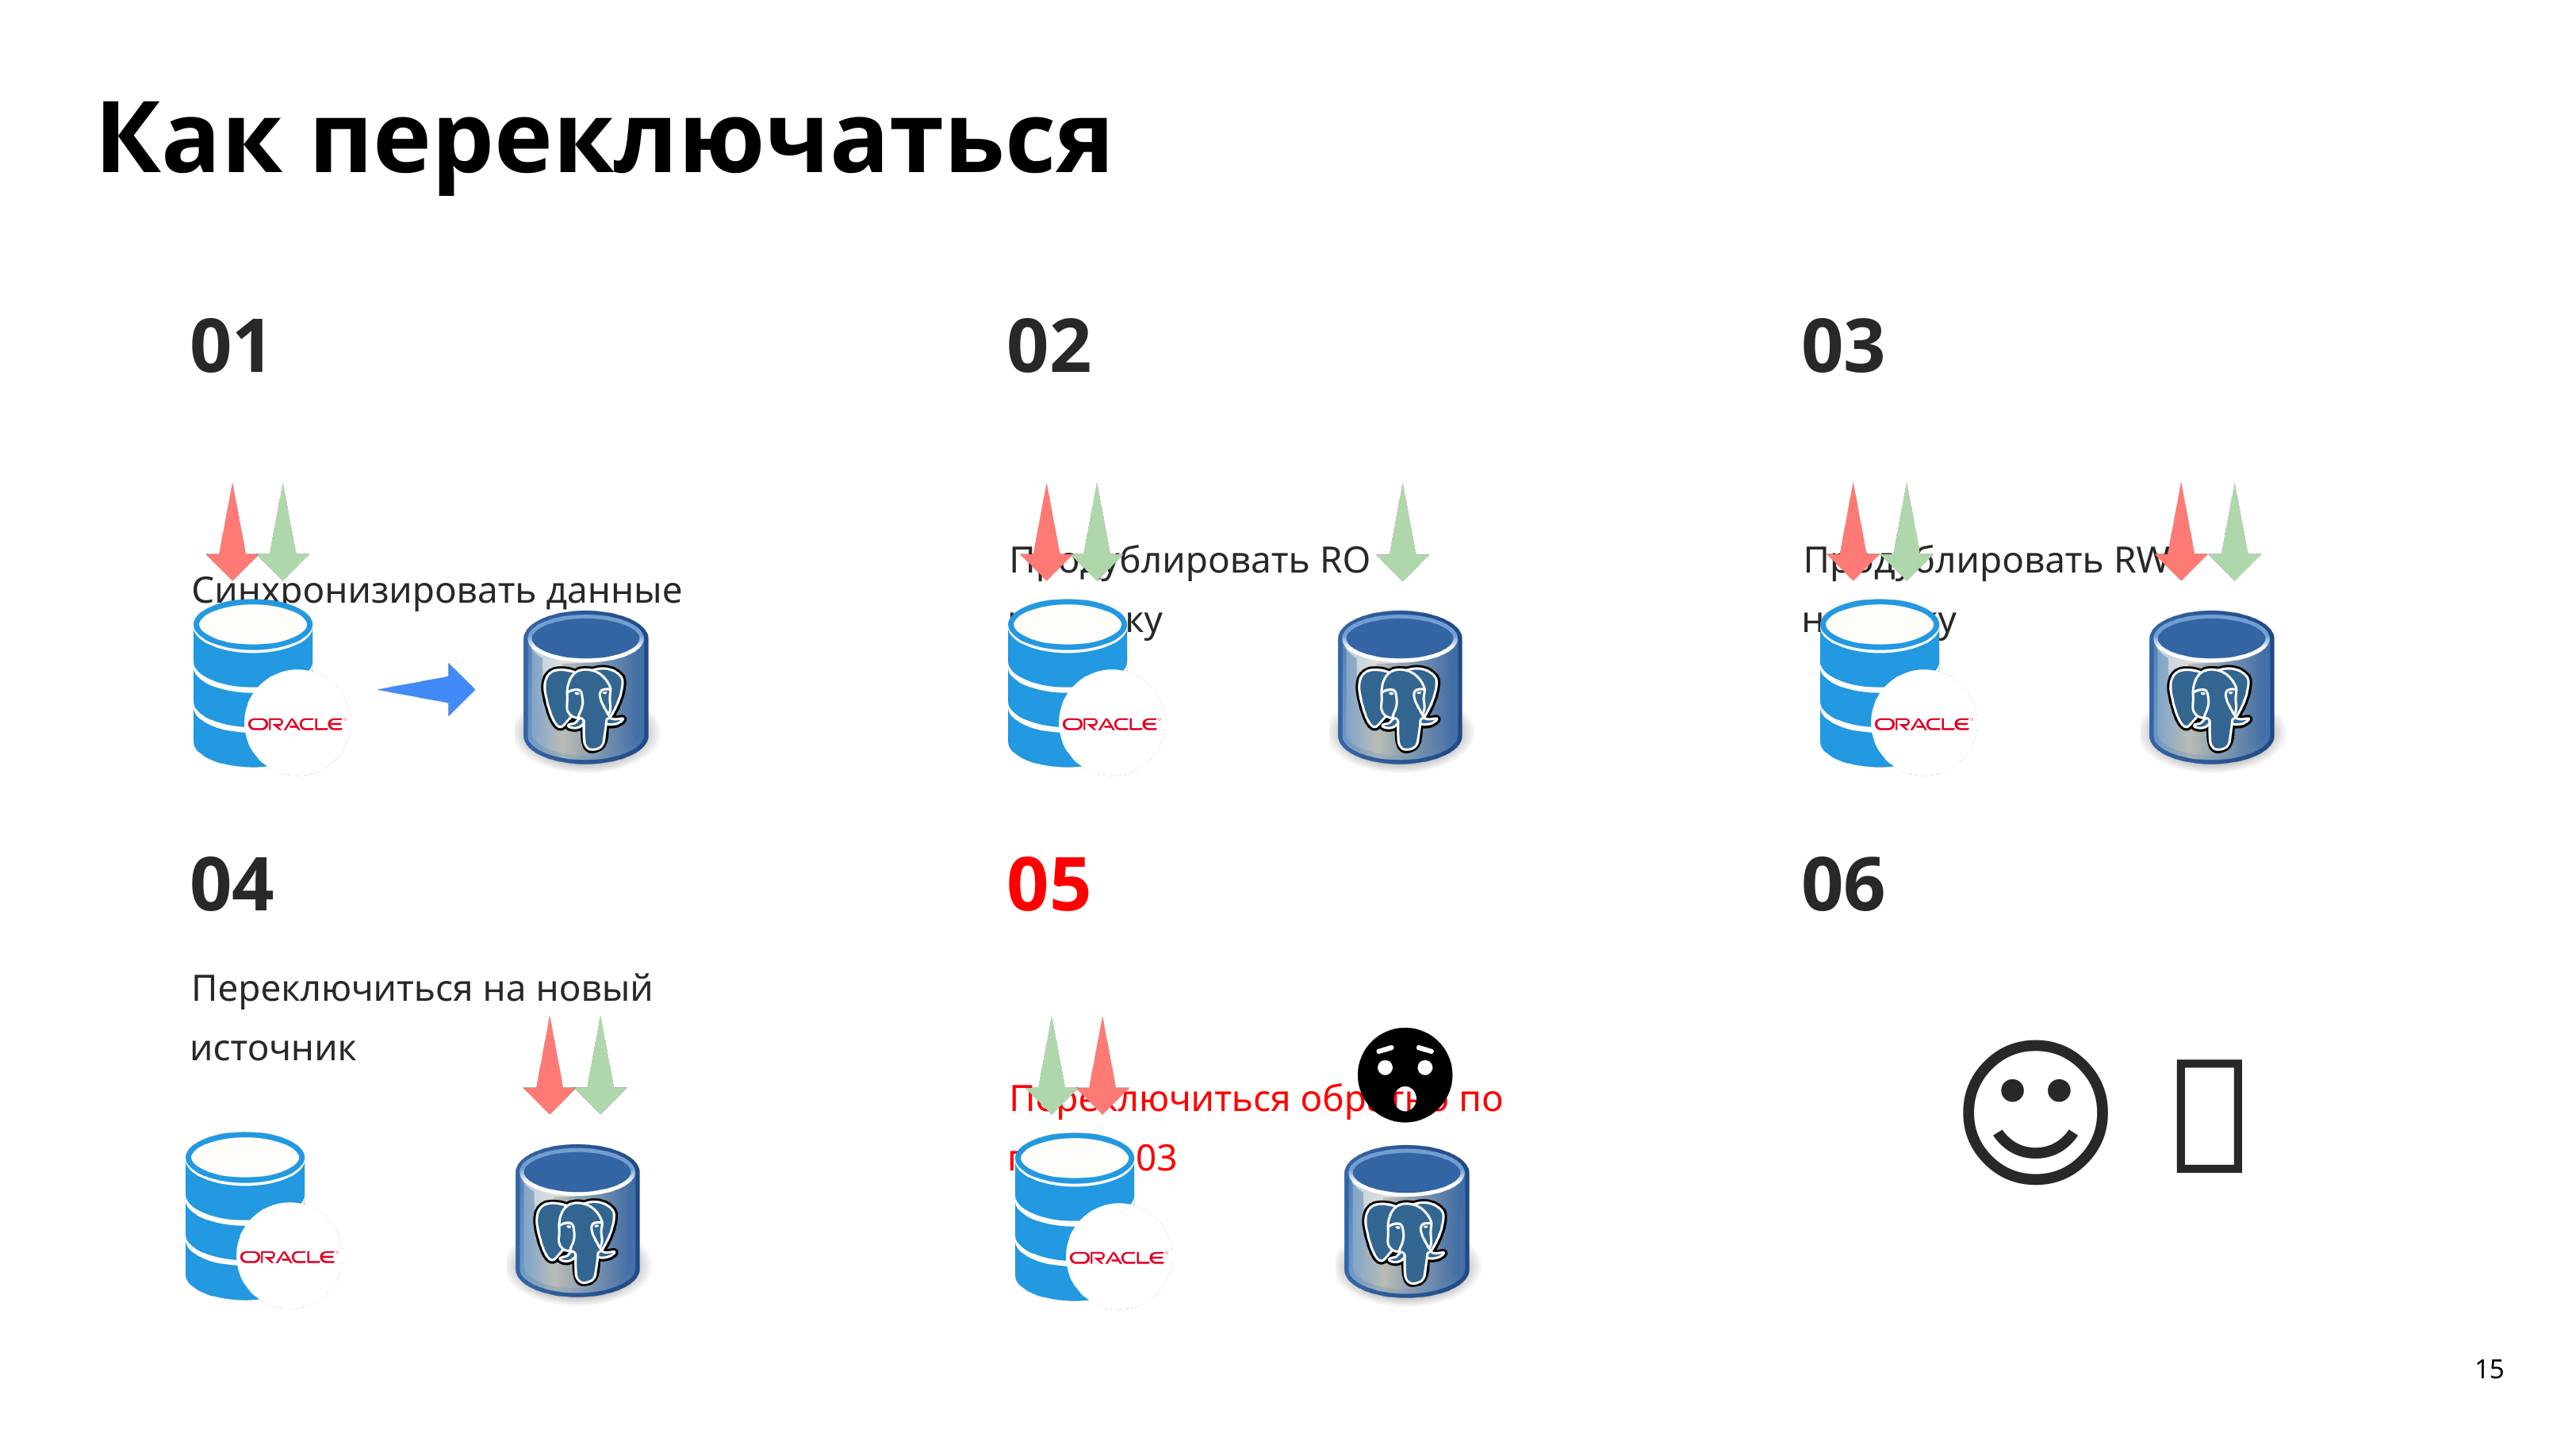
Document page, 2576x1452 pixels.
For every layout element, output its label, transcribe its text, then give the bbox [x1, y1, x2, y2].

list Продублировать RW нагрузку [1801, 410, 2341, 751]
list Продублировать RO нагрузку [1007, 410, 1547, 751]
list Переключиться обратно по пункту 03 [1007, 948, 1617, 1289]
list Синхронизировать данные [190, 410, 799, 751]
picture [992, 477, 1151, 585]
picture [1328, 478, 1477, 793]
picture [998, 1011, 1156, 1120]
picture [178, 477, 337, 585]
picture [986, 588, 1182, 785]
picture [2127, 477, 2288, 793]
picture [371, 635, 480, 744]
text_box 05 [1007, 816, 1160, 928]
slide_number 15 [2377, 1342, 2517, 1398]
picture [1336, 1014, 1483, 1327]
text_box 04 [190, 816, 343, 928]
picture [496, 1011, 654, 1326]
picture [171, 588, 368, 785]
picture [515, 584, 662, 793]
text_box 02 [1007, 278, 1160, 389]
text_box ☺️ 🍻 [1801, 948, 2411, 1289]
text_box 06 [1801, 816, 1954, 928]
picture [163, 1122, 359, 1319]
list 01 [190, 278, 374, 389]
text_box Как переключаться [93, 73, 2141, 193]
picture [1797, 588, 1994, 785]
text_box Переключиться на новый источник [190, 948, 799, 1289]
text_box 03 [1801, 278, 1954, 389]
picture [1799, 477, 1961, 585]
picture [992, 1123, 1189, 1319]
